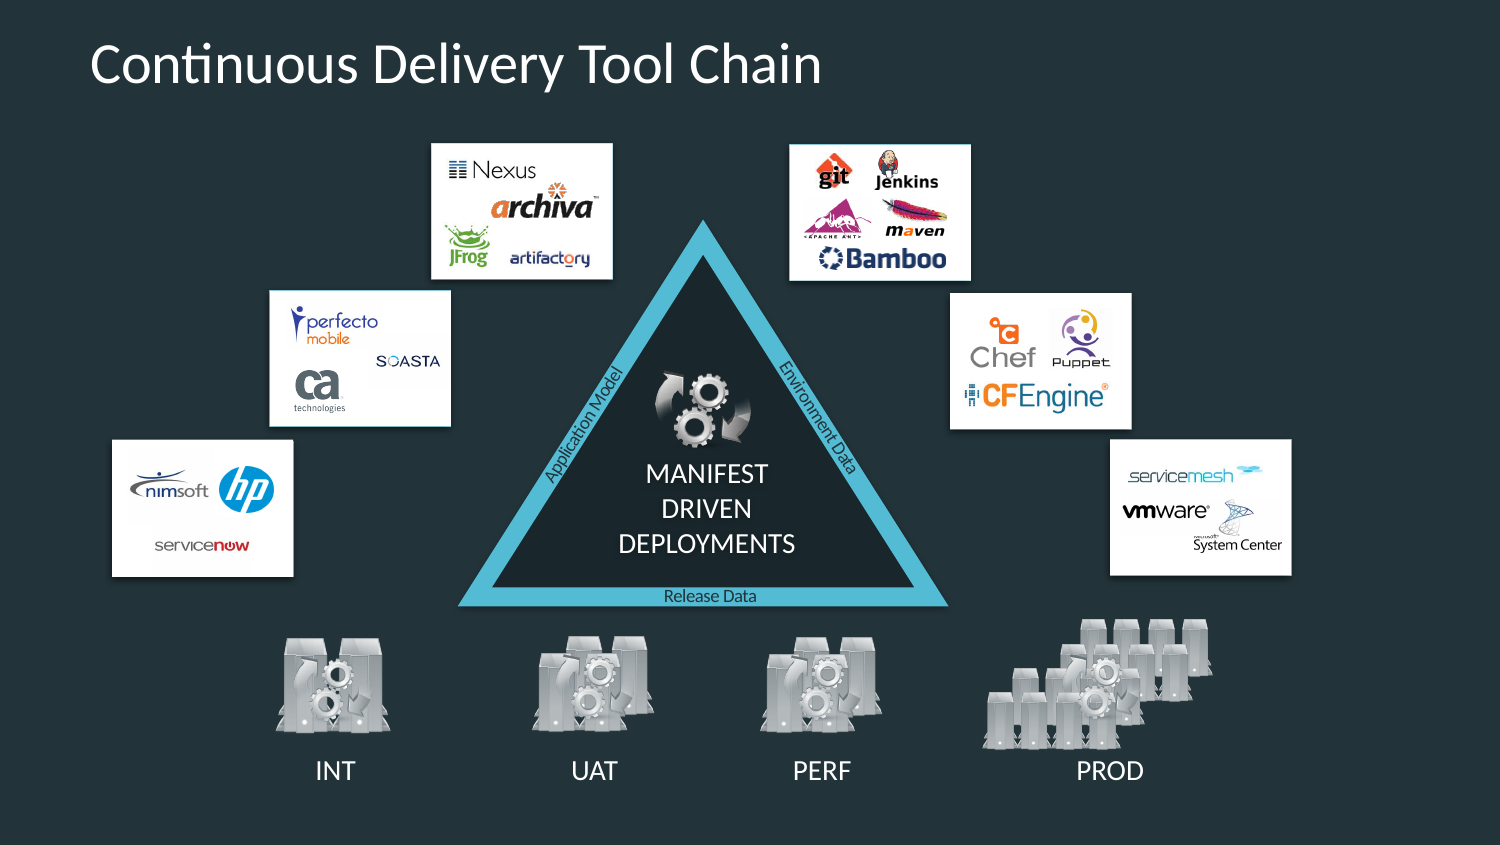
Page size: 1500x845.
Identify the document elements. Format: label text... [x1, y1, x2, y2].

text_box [980, 619, 1216, 795]
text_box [789, 144, 972, 281]
picture [294, 370, 346, 413]
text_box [431, 143, 613, 280]
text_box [272, 638, 394, 795]
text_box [111, 439, 294, 578]
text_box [756, 637, 885, 795]
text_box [949, 292, 1132, 430]
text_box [269, 290, 452, 427]
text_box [1109, 439, 1292, 576]
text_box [529, 636, 658, 795]
title Continuous Delivery Tool Chain [75, 25, 1425, 161]
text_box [474, 236, 932, 607]
